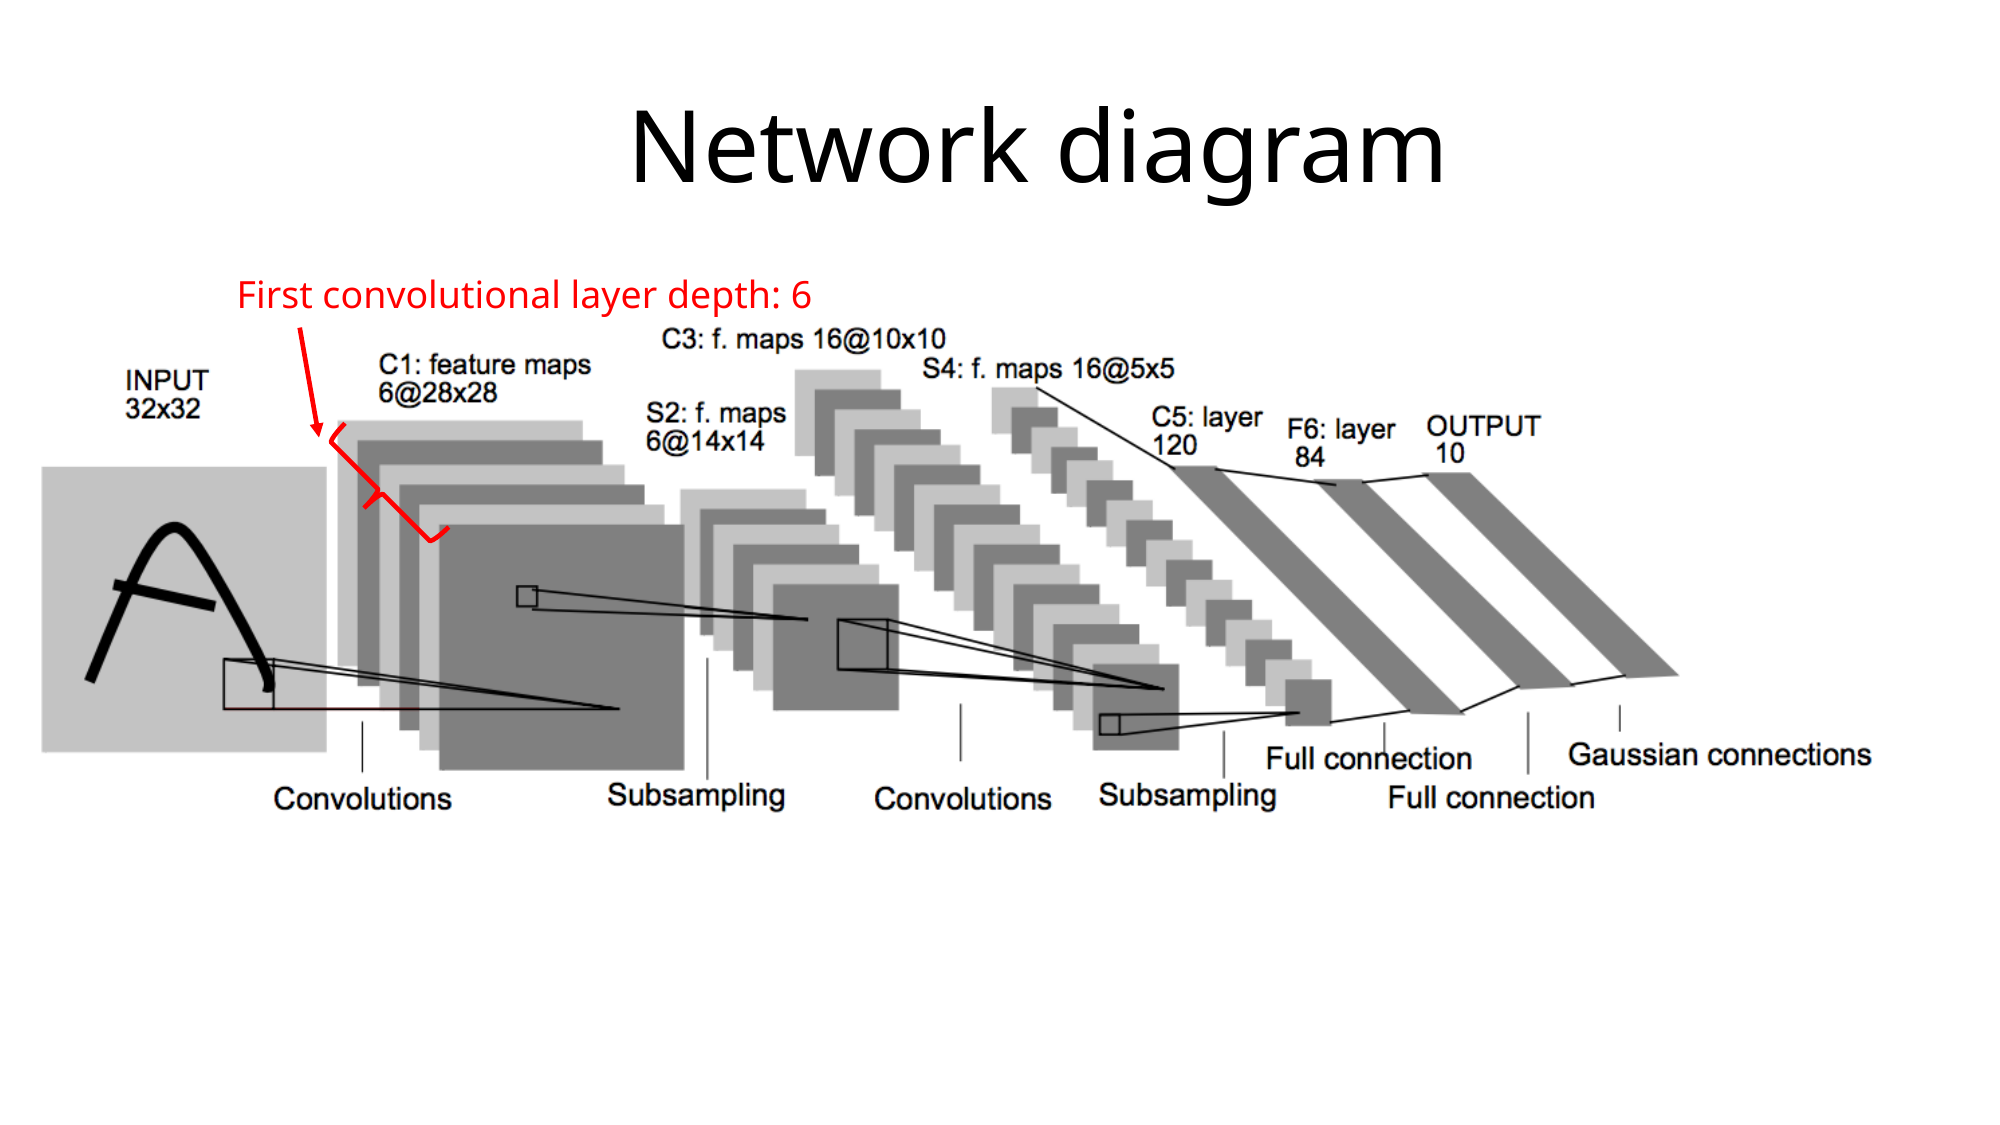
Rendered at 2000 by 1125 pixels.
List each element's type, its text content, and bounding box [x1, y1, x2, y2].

title Network diagram [82, 23, 1995, 277]
picture [24, 299, 1893, 834]
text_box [299, 327, 320, 438]
text_box First convolutional layer depth: 6 [221, 263, 886, 299]
